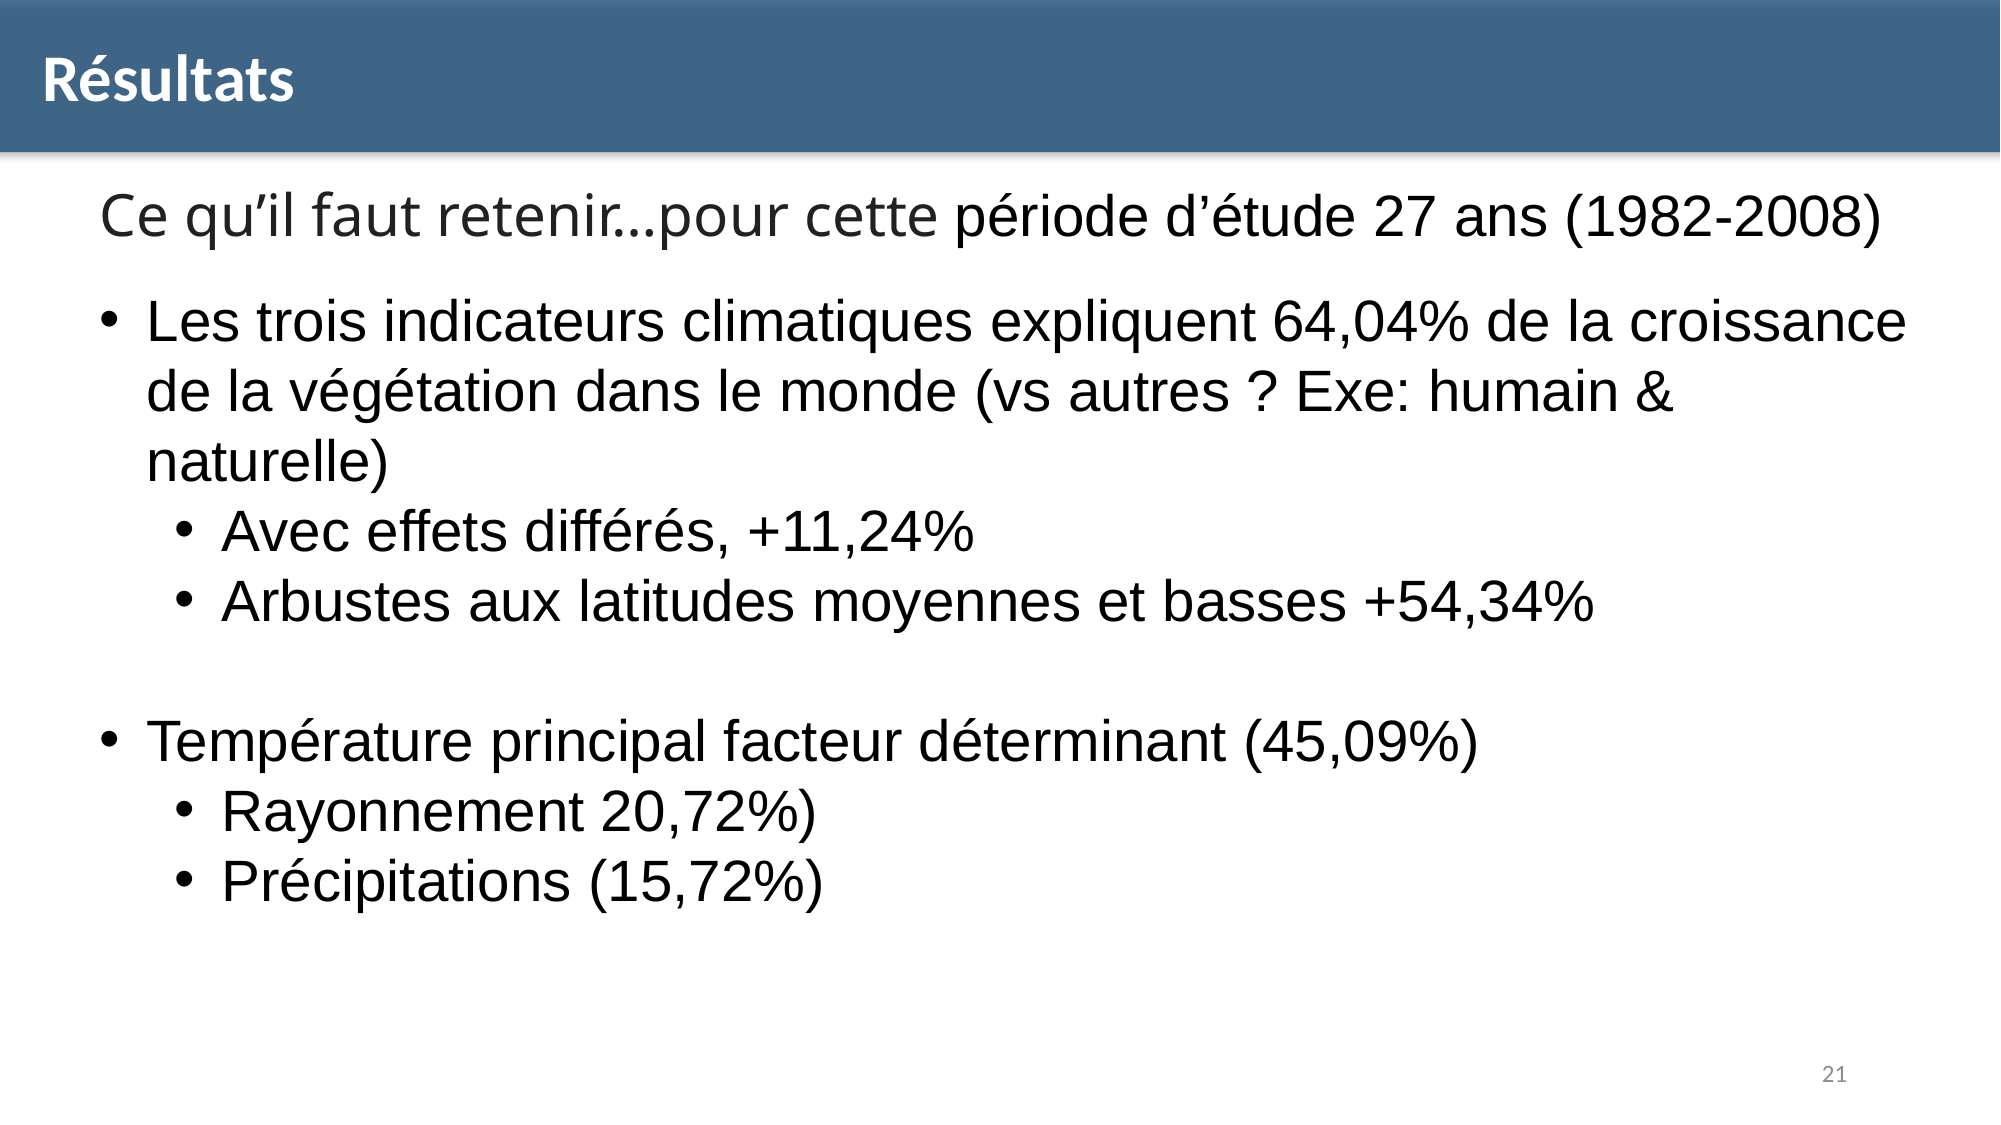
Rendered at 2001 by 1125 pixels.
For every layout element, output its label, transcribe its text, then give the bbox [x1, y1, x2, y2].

text_box Les trois indicateurs climatiques expliquent 64,04% de la croissance de la végétation dans le monde (vs autres ? Exe: humain & naturelle) Avec effets différés, +11,24% Arbustes aux latitudes moyennes et basses +54,34% Température principal facteur déterminant (45,09%) Rayonnement 20,72%) Précipitations (15,72%) [84, 276, 1945, 991]
text_box [0, 0, 2000, 153]
text_box Ce qu’il faut retenir…pour cette période d’étude 27 ans (1982-2008) [84, 171, 1903, 256]
slide_number 21 [1412, 1042, 1863, 1103]
text_box Résultats [27, 34, 2000, 122]
